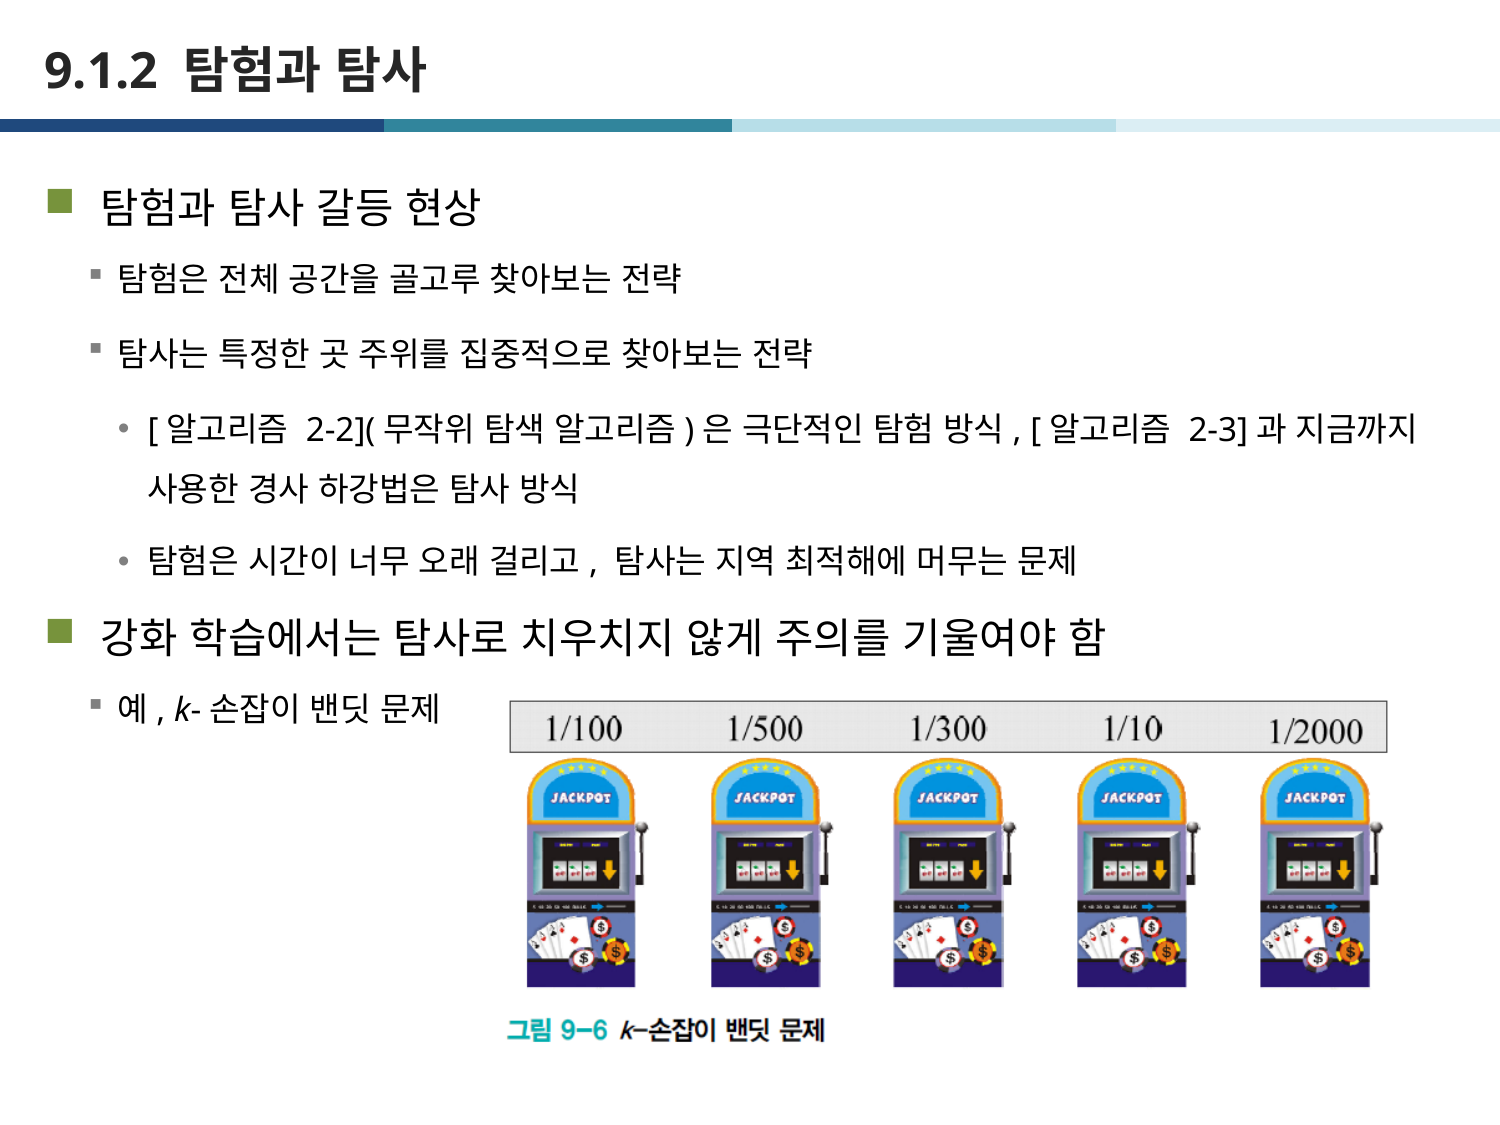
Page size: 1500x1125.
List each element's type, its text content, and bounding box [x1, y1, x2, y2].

title 9.1.2 탐험과 탐사 [29, 23, 1448, 114]
list 탐험과 탐사 갈등 현상 탐험은 전체 공간을 골고루 찾아보는 전략 탐사는 특정한 곳 주위를 집중적으로 찾아보는 전략 [알고리즘 2-2](무작위 탐색 알고리즘)은 극단적인 탐험 방식, [알고리즘 2-3]과 지금까지 사용한 경사 하강법은 탐사 방식 탐험은 시간이 너무 오래 걸리고, 탐사는 지역 최적해에 머무는 문제 강화 학습에서는 탐사로 치우치지 않게 주의를 기울여야 함 예, k-손잡이 밴딧 문제 [29, 148, 1471, 1083]
picture [501, 692, 1395, 1048]
